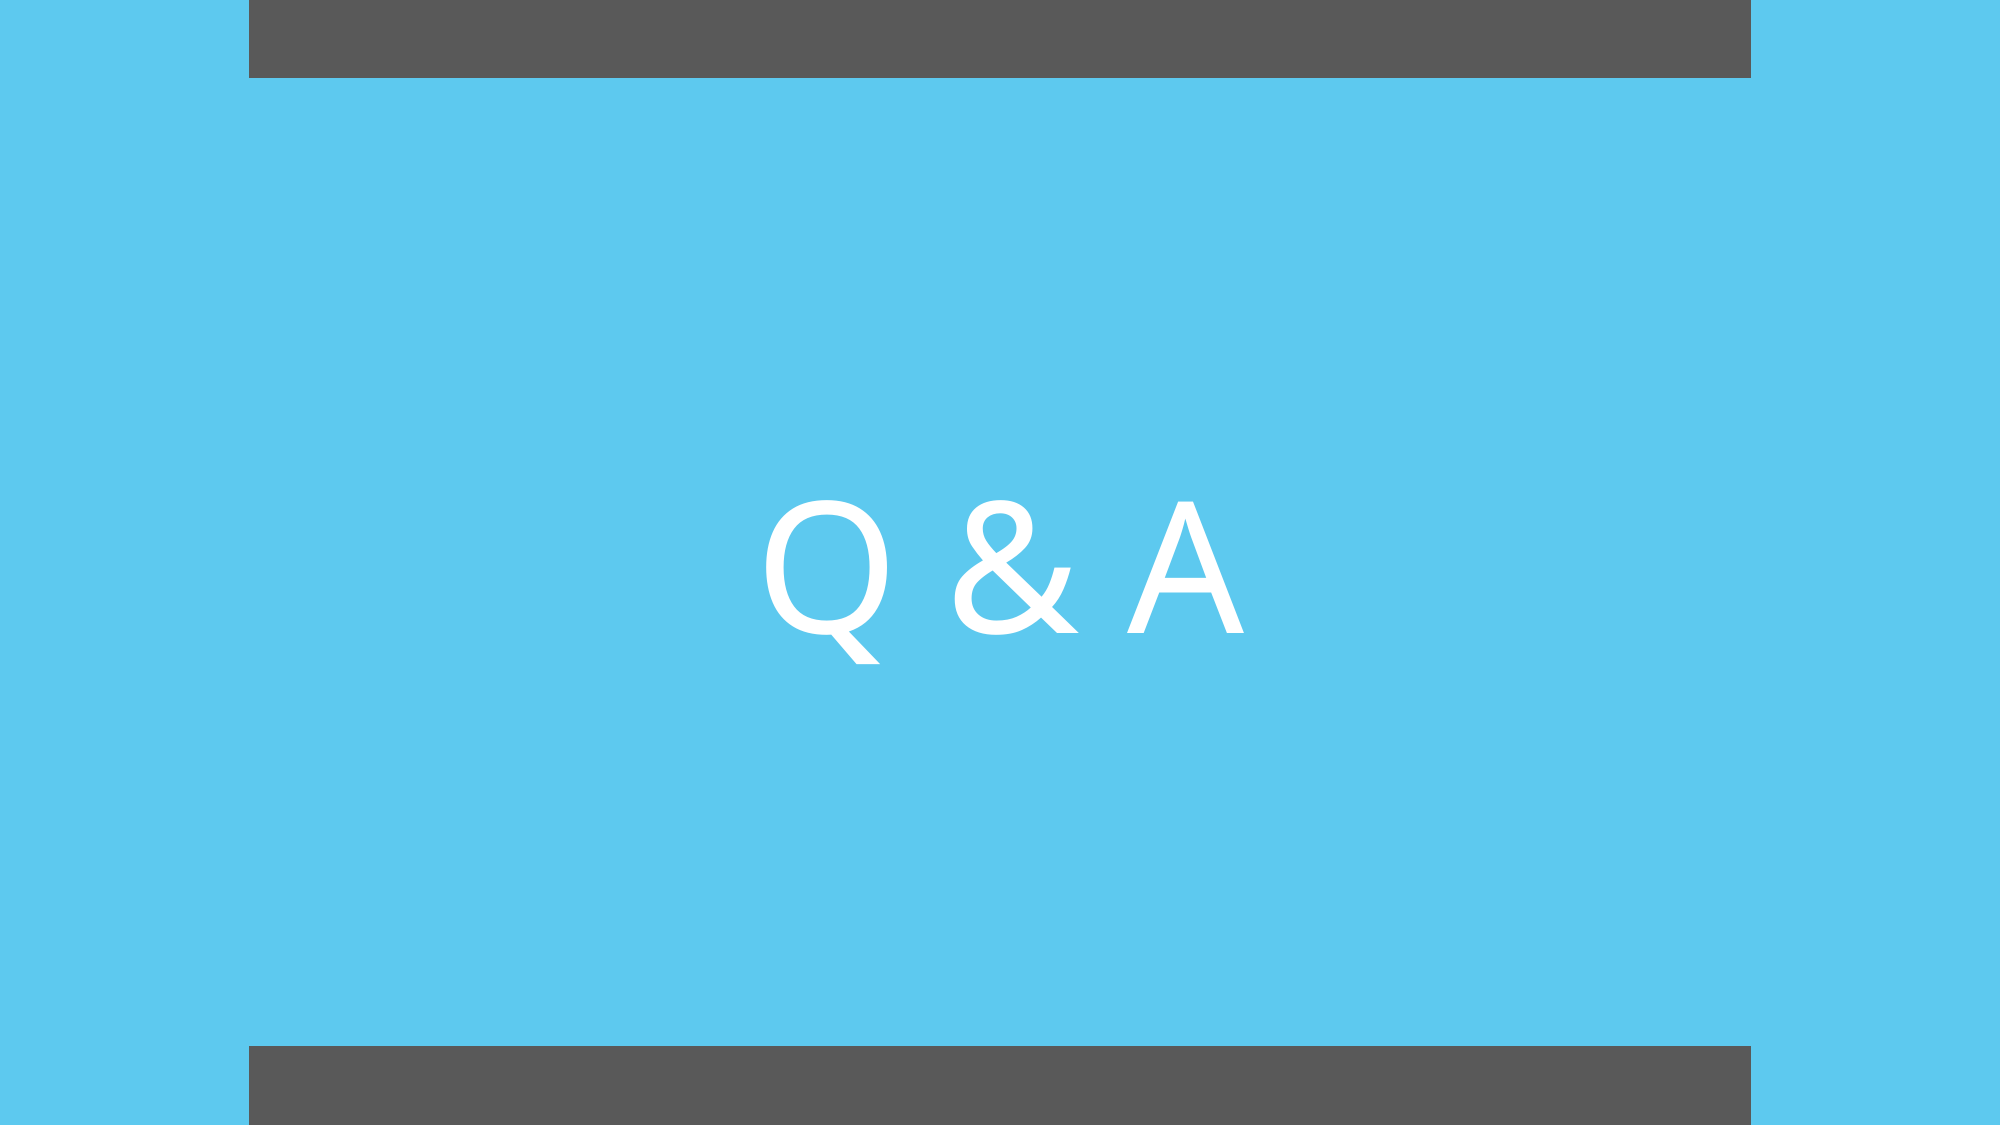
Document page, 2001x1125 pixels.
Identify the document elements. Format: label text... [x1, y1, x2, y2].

text_box [249, 1046, 1751, 1125]
text_box [249, 0, 1751, 78]
text_box Q & A [0, 443, 2000, 678]
